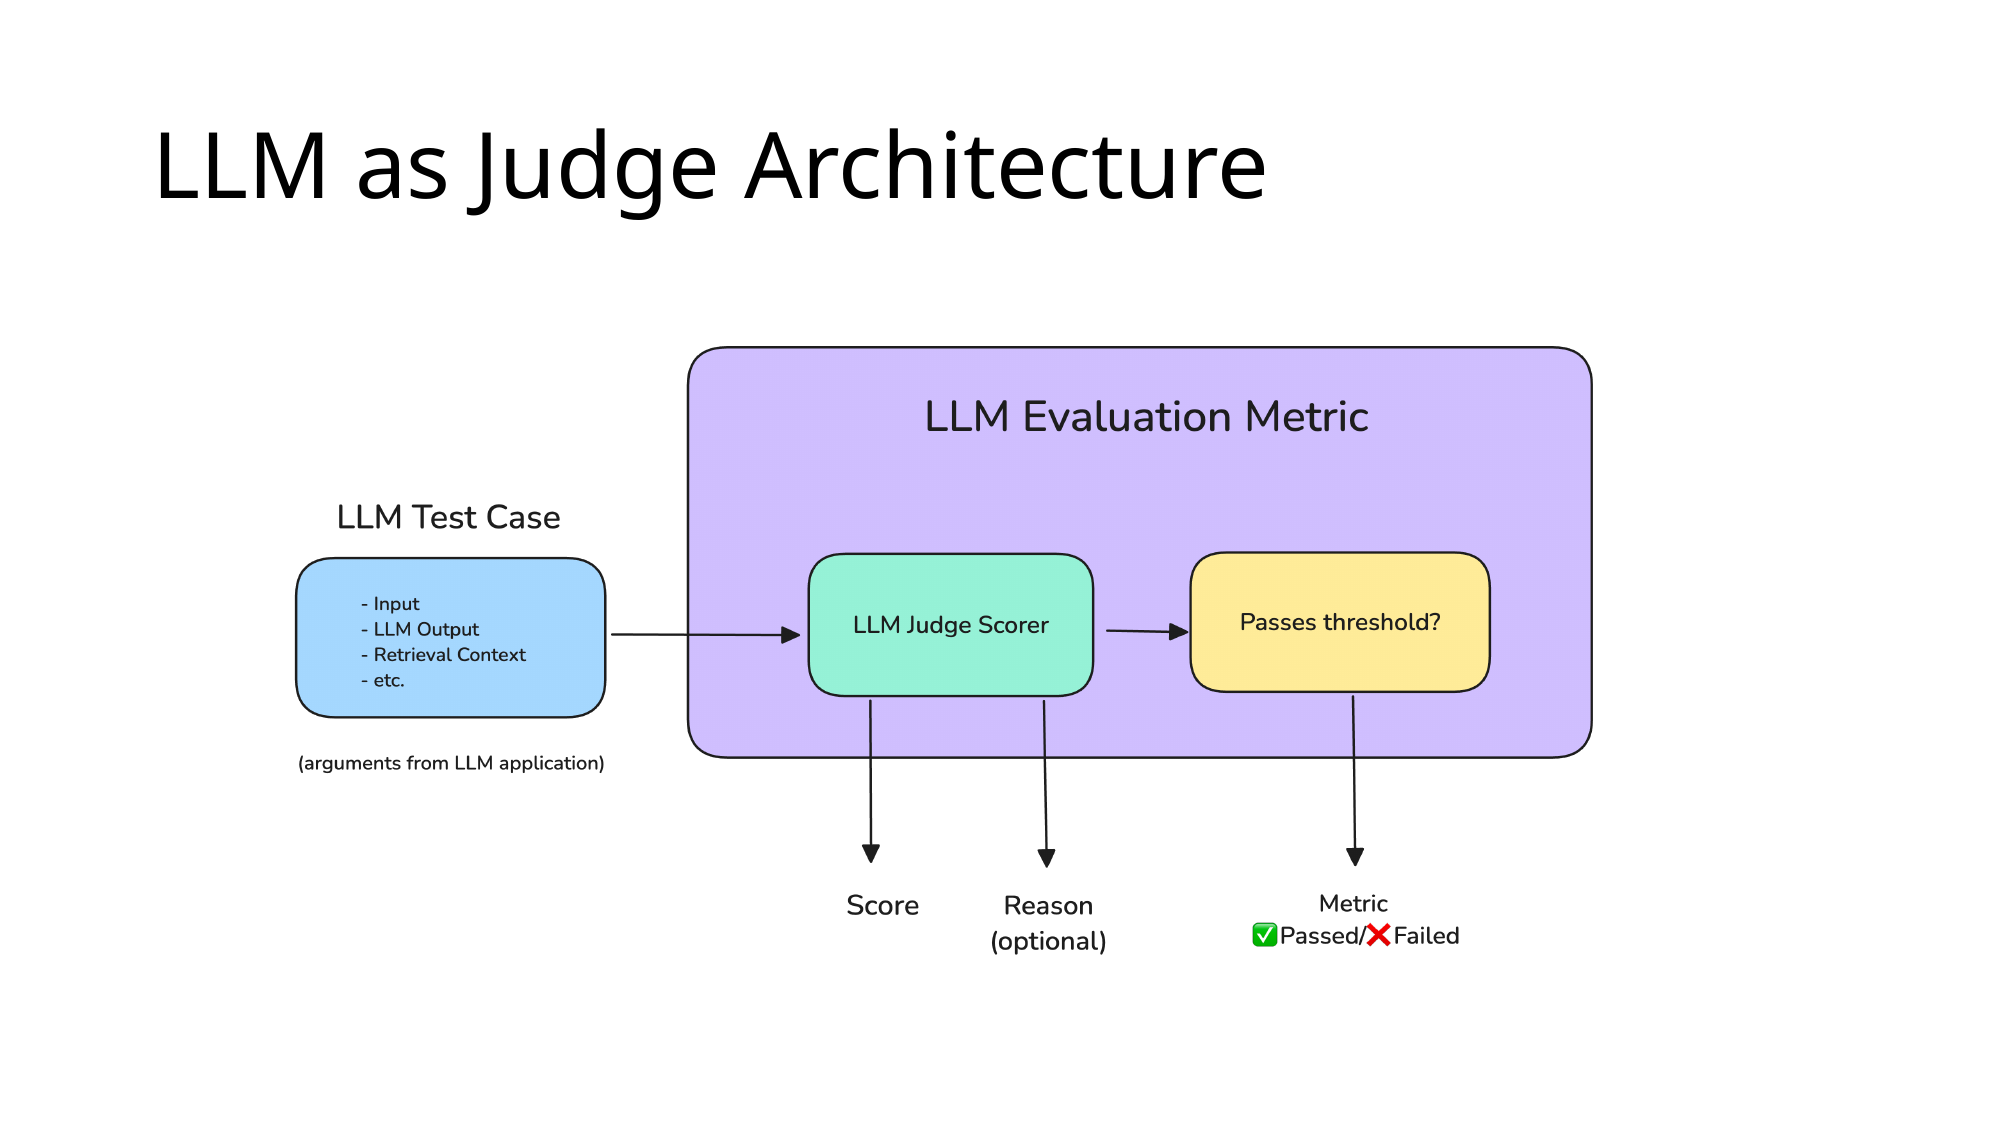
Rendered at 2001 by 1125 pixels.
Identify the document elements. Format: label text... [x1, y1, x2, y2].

title LLM as Judge Architecture [137, 59, 1863, 278]
picture [214, 309, 1786, 994]
